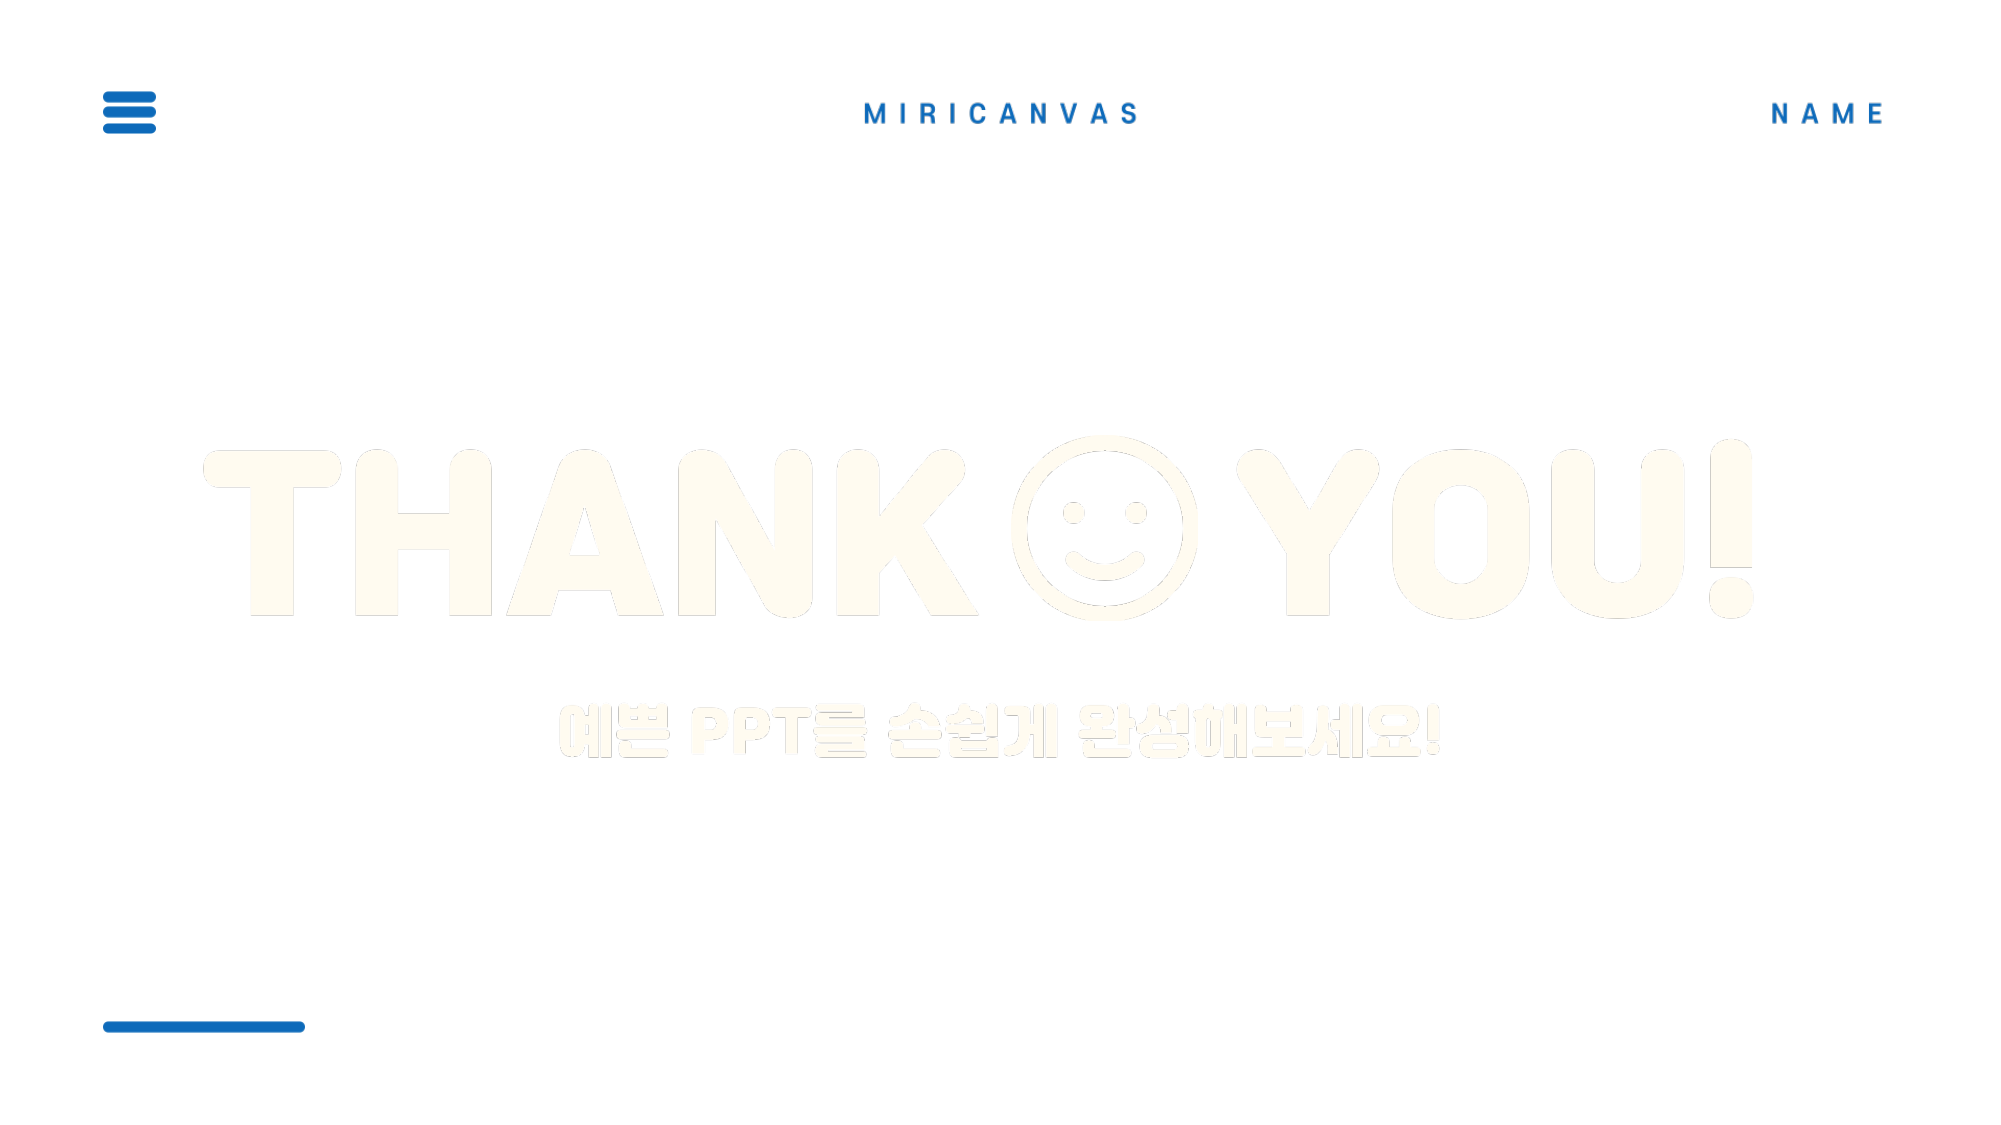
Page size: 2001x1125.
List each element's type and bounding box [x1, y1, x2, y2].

picture [1433, 91, 1894, 148]
picture [773, 91, 1148, 148]
text_box [102, 91, 156, 134]
picture [102, 1021, 306, 1033]
picture [173, 363, 1873, 789]
